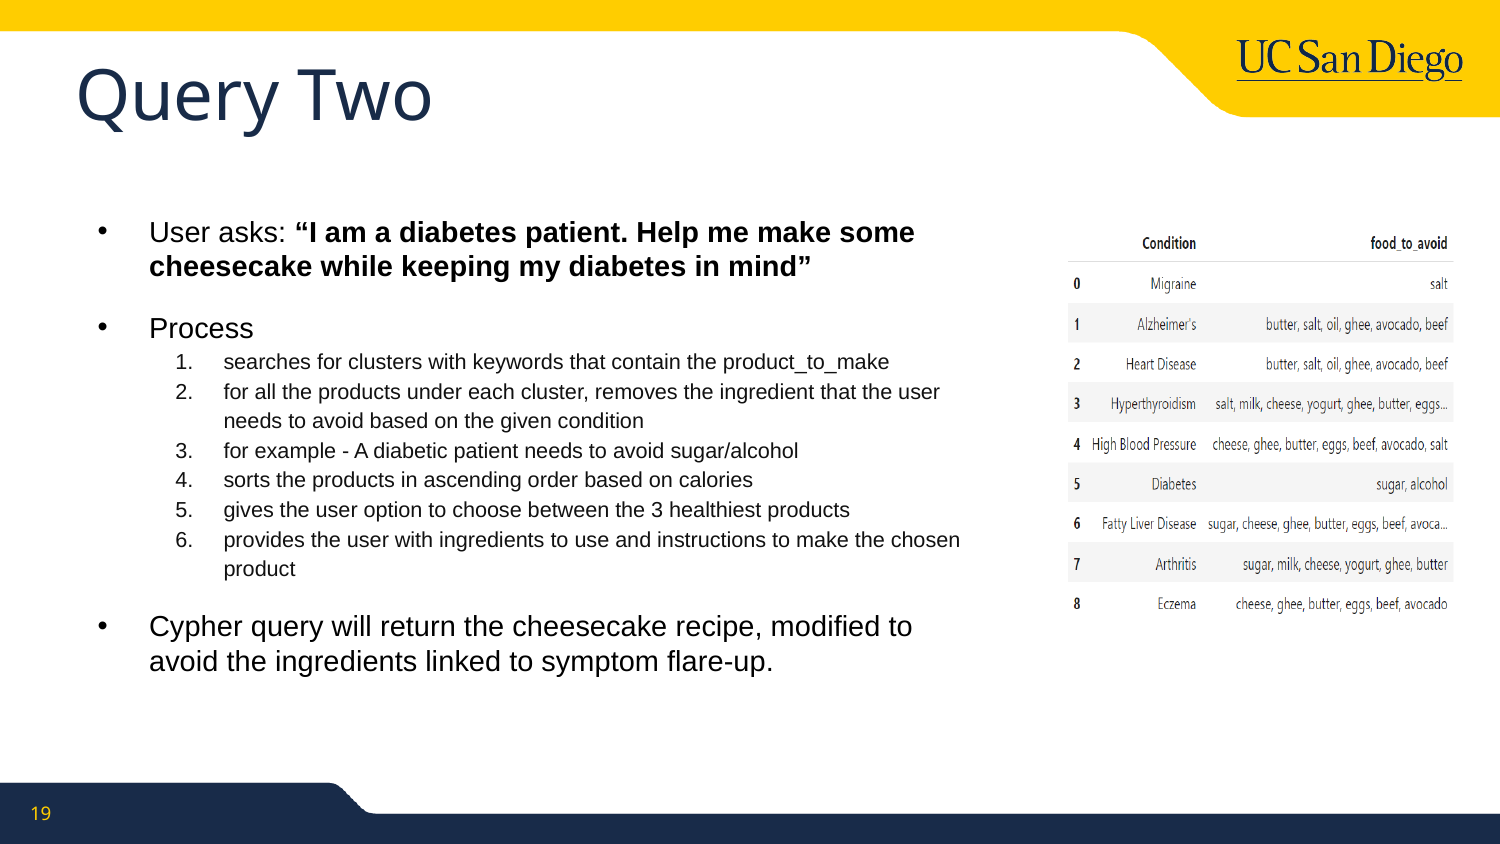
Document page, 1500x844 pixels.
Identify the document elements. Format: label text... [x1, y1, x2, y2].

slide_number ‹#› [30, 796, 75, 833]
picture [0, 0, 1500, 844]
list User asks: “I am a diabetes patient. Help me make some cheesecake while keeping my diabetes in mind” Process searches for clusters with keywords that contain the product_to_make for all the products under each cluster, removes the ingredient that the user needs to avoid based on the given condition for example - A diabetic patient needs to avoid sugar/alcohol sorts the products in ascending order based on calories gives the user option to choose between the 3 healthiest products provides the user with ingredients to use and instructions to make the chosen product Cypher query will return the cheesecake recipe, modified to avoid the ingredients linked to symptom flare-up. [75, 213, 970, 681]
title Query Two [75, 66, 768, 160]
